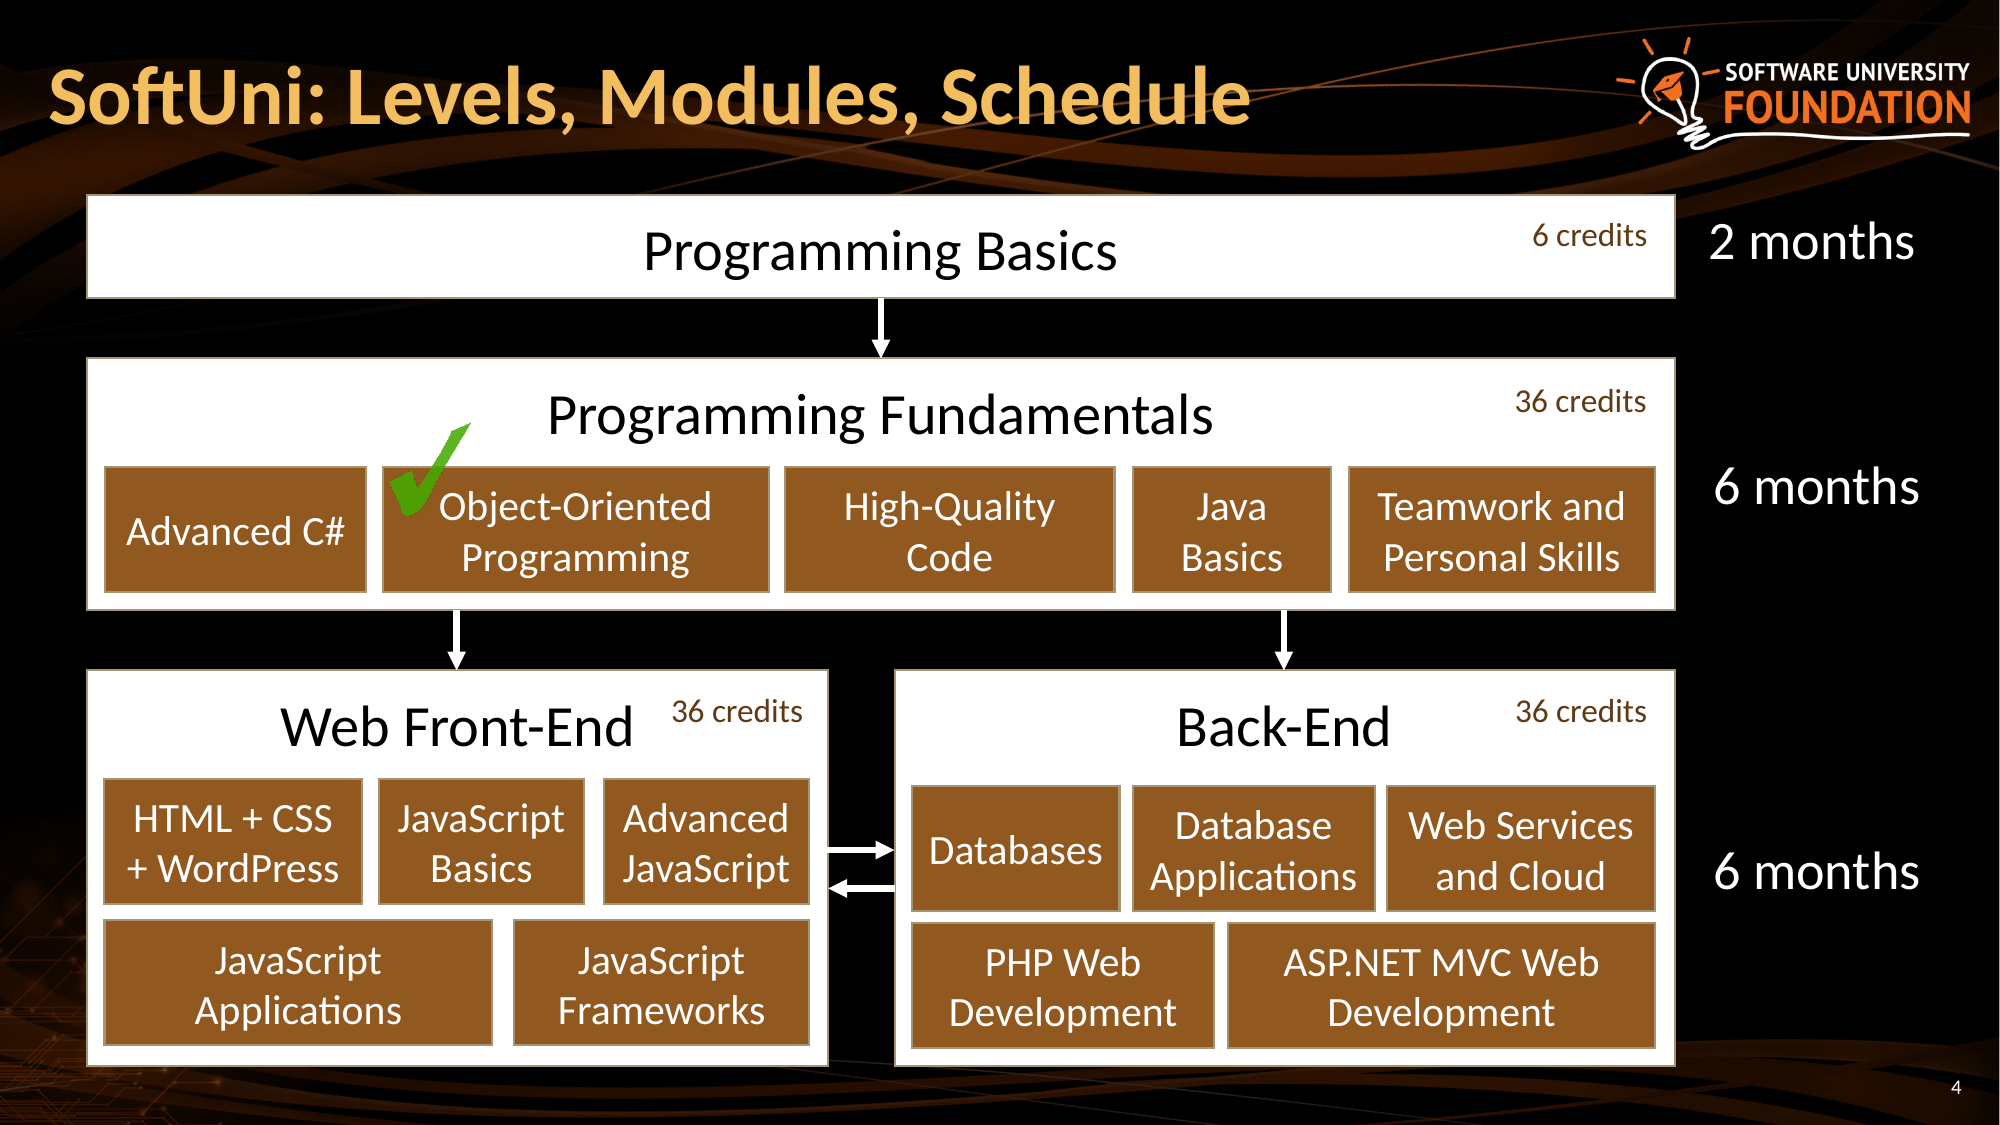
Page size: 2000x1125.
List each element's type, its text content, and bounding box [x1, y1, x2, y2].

text_box Back-End [894, 669, 1676, 1067]
text_box 36 credits [607, 681, 818, 737]
text_box 6 credits [1452, 205, 1663, 261]
text_box Teamwork and Personal Skills [1348, 466, 1656, 593]
title SoftUni: Levels, Modules, Schedule [30, 6, 1602, 189]
text_box PHP Web Development [911, 922, 1215, 1049]
text_box High-Quality Code [784, 466, 1116, 593]
text_box JavaScript Basics [378, 778, 585, 905]
text_box Java Basics [1132, 466, 1332, 593]
text_box 2 months [1694, 197, 1932, 278]
text_box Programming Basics [86, 194, 1676, 299]
text_box 6 months [1698, 442, 1936, 523]
text_box 36 credits [1452, 681, 1663, 737]
text_box JavaScript Frameworks [513, 919, 810, 1046]
text_box Databases [911, 785, 1121, 912]
text_box Programming Fundamentals [86, 357, 1676, 611]
text_box HTML + CSS + WordPress [103, 778, 363, 905]
text_box Web Front-End [86, 669, 829, 1067]
picture [0, 0, 2000, 1125]
text_box Database Applications [1132, 785, 1376, 912]
text_box Web Services and Cloud [1386, 785, 1656, 912]
text_box 36 credits [1451, 371, 1662, 427]
text_box Advanced JavaScript [603, 778, 810, 905]
text_box 6 months [1698, 828, 1937, 908]
text_box ASP.NET MVC Web Development [1227, 922, 1656, 1049]
text_box JavaScript Applications [103, 919, 493, 1046]
slide_number 4 [1897, 1070, 1968, 1103]
text_box Advanced C# [104, 466, 367, 593]
text_box Object-Oriented Programming [382, 466, 770, 593]
